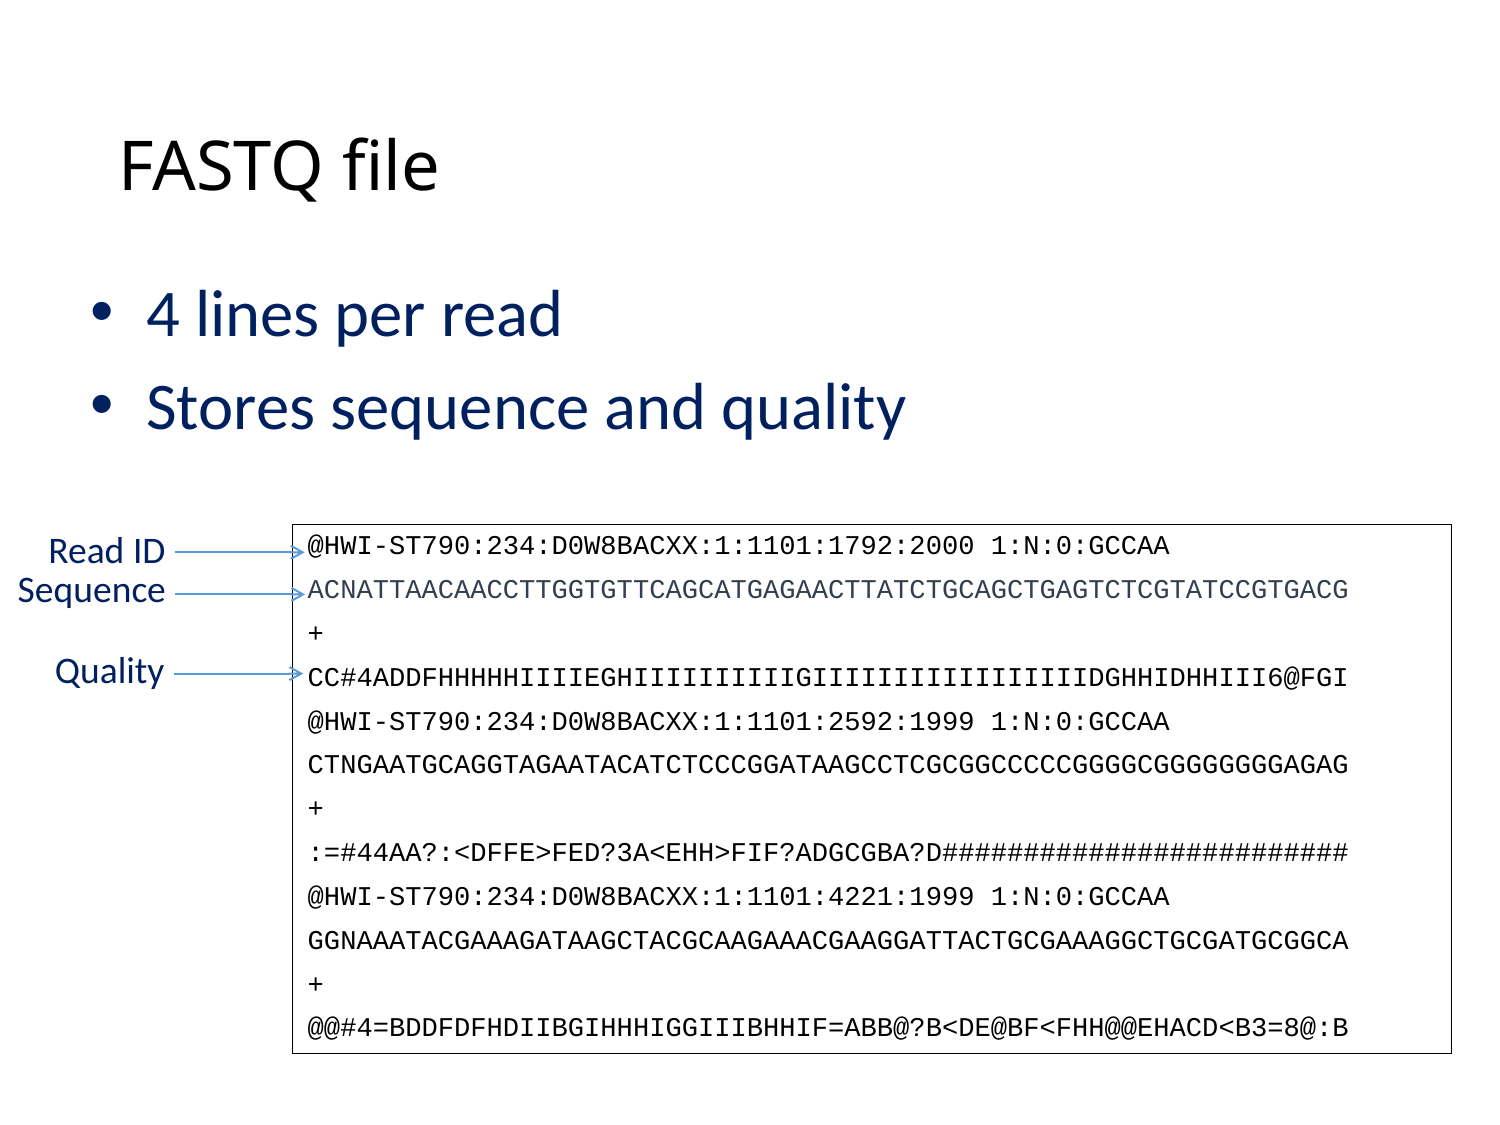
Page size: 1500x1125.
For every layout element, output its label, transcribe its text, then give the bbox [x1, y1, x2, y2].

text_box Sequence [2, 557, 74, 617]
list @HWI-ST790:234:D0W8BACXX:1:1101:1792:2000 1:N:0:GCCAA ACNATTAACAACCTTGGTGTTCAGCATGAGAACTTATCTGCAGCTGAGTCTCGTATCCGTGACG + CC#4ADDFHHHHHIIIIEGHIIIIIIIIIIGIIIIIIIIIIIIIIIIIDGHHIDHHIII6@FGI @HWI-ST790:234:D0W8BACXX:1:1101:2592:1999 1:N:0:GCCAA CTNGAATGCAGGTAGAATACATCTCCCGGATAAGCCTCGCGGCCCCCGGGGCGGGGGGGGAGAG + :=#44AA?:<DFFE>FED?3A<EHH>FIF?ADGCGBA?D######################### @HWI-ST790:234:D0W8BACXX:1:1101:4221:1999 1:N:0:GCCAA GGNAAATACGAAAGATAAGCTACGCAAGAAACGAAGGATTACTGCGAAAGGCTGCGATGCGGCA + @@#4=BDDFDFHDIIBGIHHHIGGIIIBHHIF=ABB@?B<DE@BF<FHH@@EHACD<B3=8@:B [292, 524, 1452, 1054]
title FASTQ file [103, 59, 1397, 262]
text_box Read ID [33, 518, 74, 557]
text_box 4 lines per read Stores sequence and quality [74, 262, 1425, 1005]
text_box Quality [40, 638, 74, 698]
